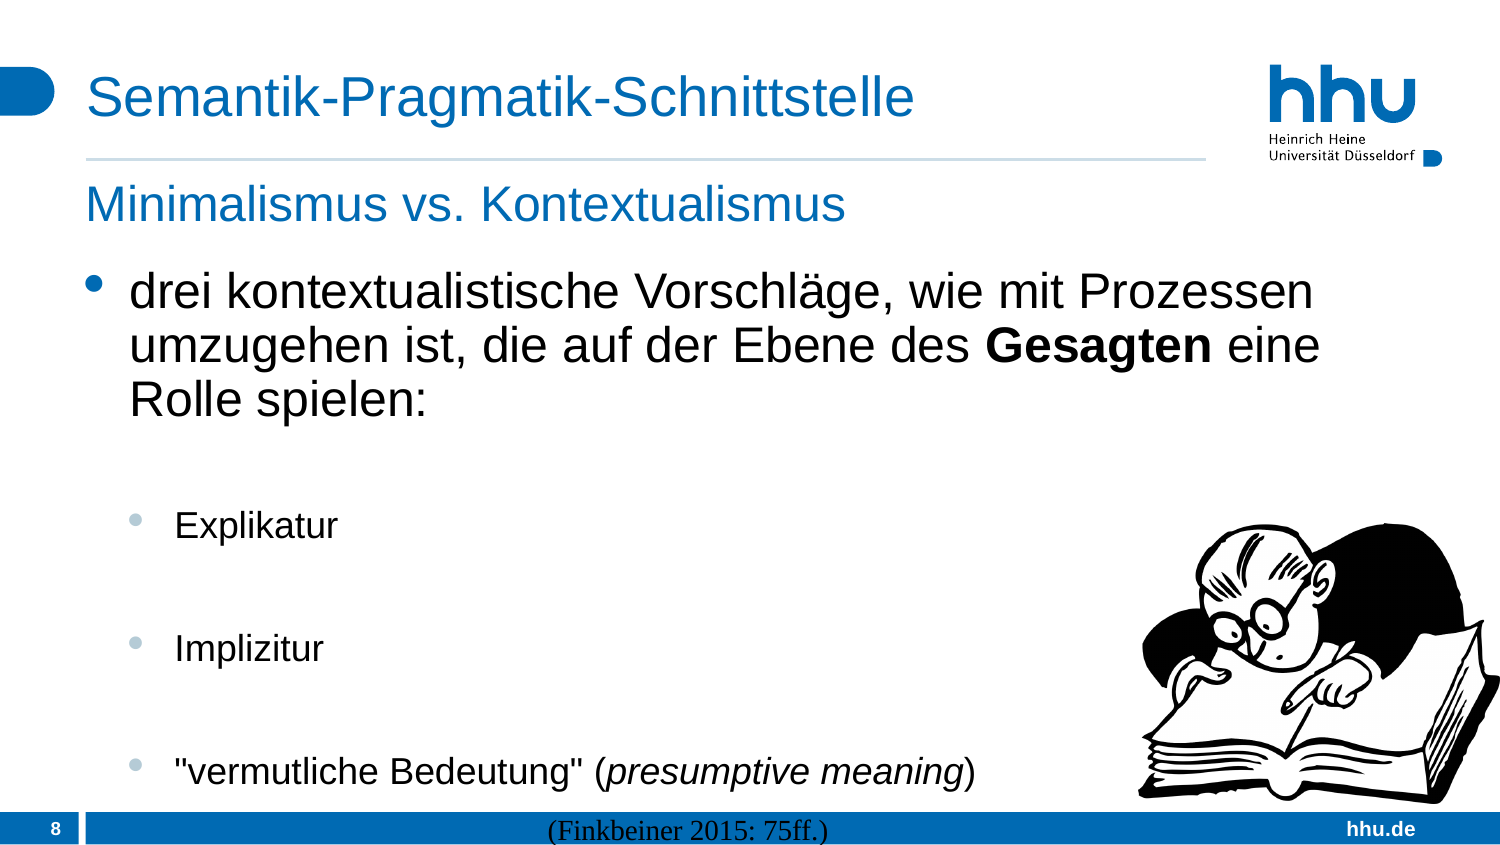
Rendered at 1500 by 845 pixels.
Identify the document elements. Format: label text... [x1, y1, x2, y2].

picture [1138, 523, 1500, 804]
list Minimalismus vs. Kontextualismus [85, 178, 1415, 232]
list drei kontextualistische Vorschläge, wie mit Prozessen umzugehen ist, die auf der Ebene des Gesagten eine Rolle spielen: Explikatur Implizitur "vermutliche Bedeutung" (presumptive meaning) [85, 253, 1415, 797]
footer (Finkbeiner 2015: 75ff.) [103, 816, 1273, 841]
slide_number 8 [5, 816, 62, 841]
title Semantik-Pragmatik-Schnittstelle [86, 54, 1207, 129]
